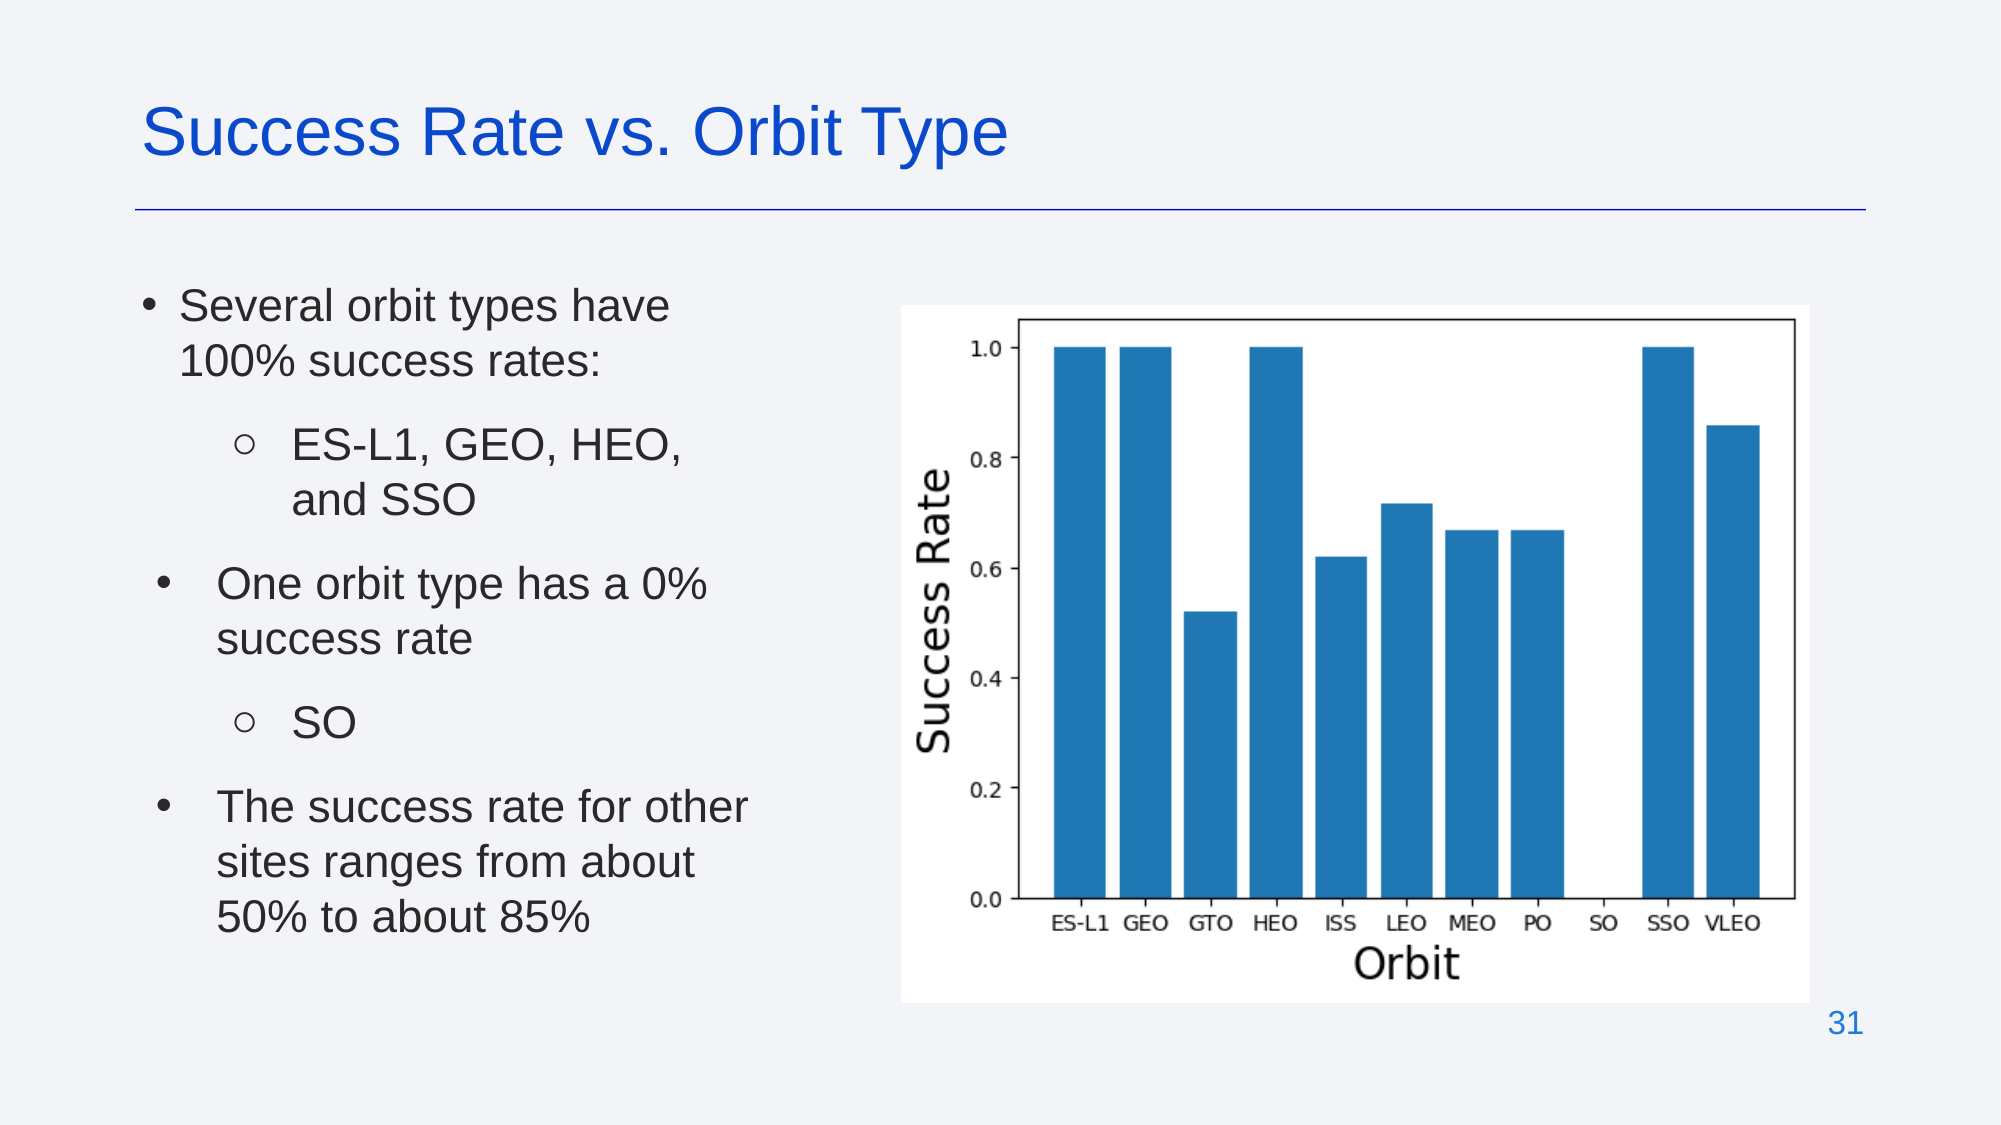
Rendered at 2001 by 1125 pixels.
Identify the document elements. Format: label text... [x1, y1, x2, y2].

list Several orbit types have 100% success rates: ES-L1, GEO, HEO, and SSO One orbit type has a 0% success rate SO The success rate for other sites ranges from about 50% to about 85% [126, 268, 772, 1039]
slide_number ‹#› [1429, 988, 1880, 1055]
picture [0, 0, 2001, 1125]
text_box Success Rate vs. Orbit Type [126, 88, 1852, 179]
